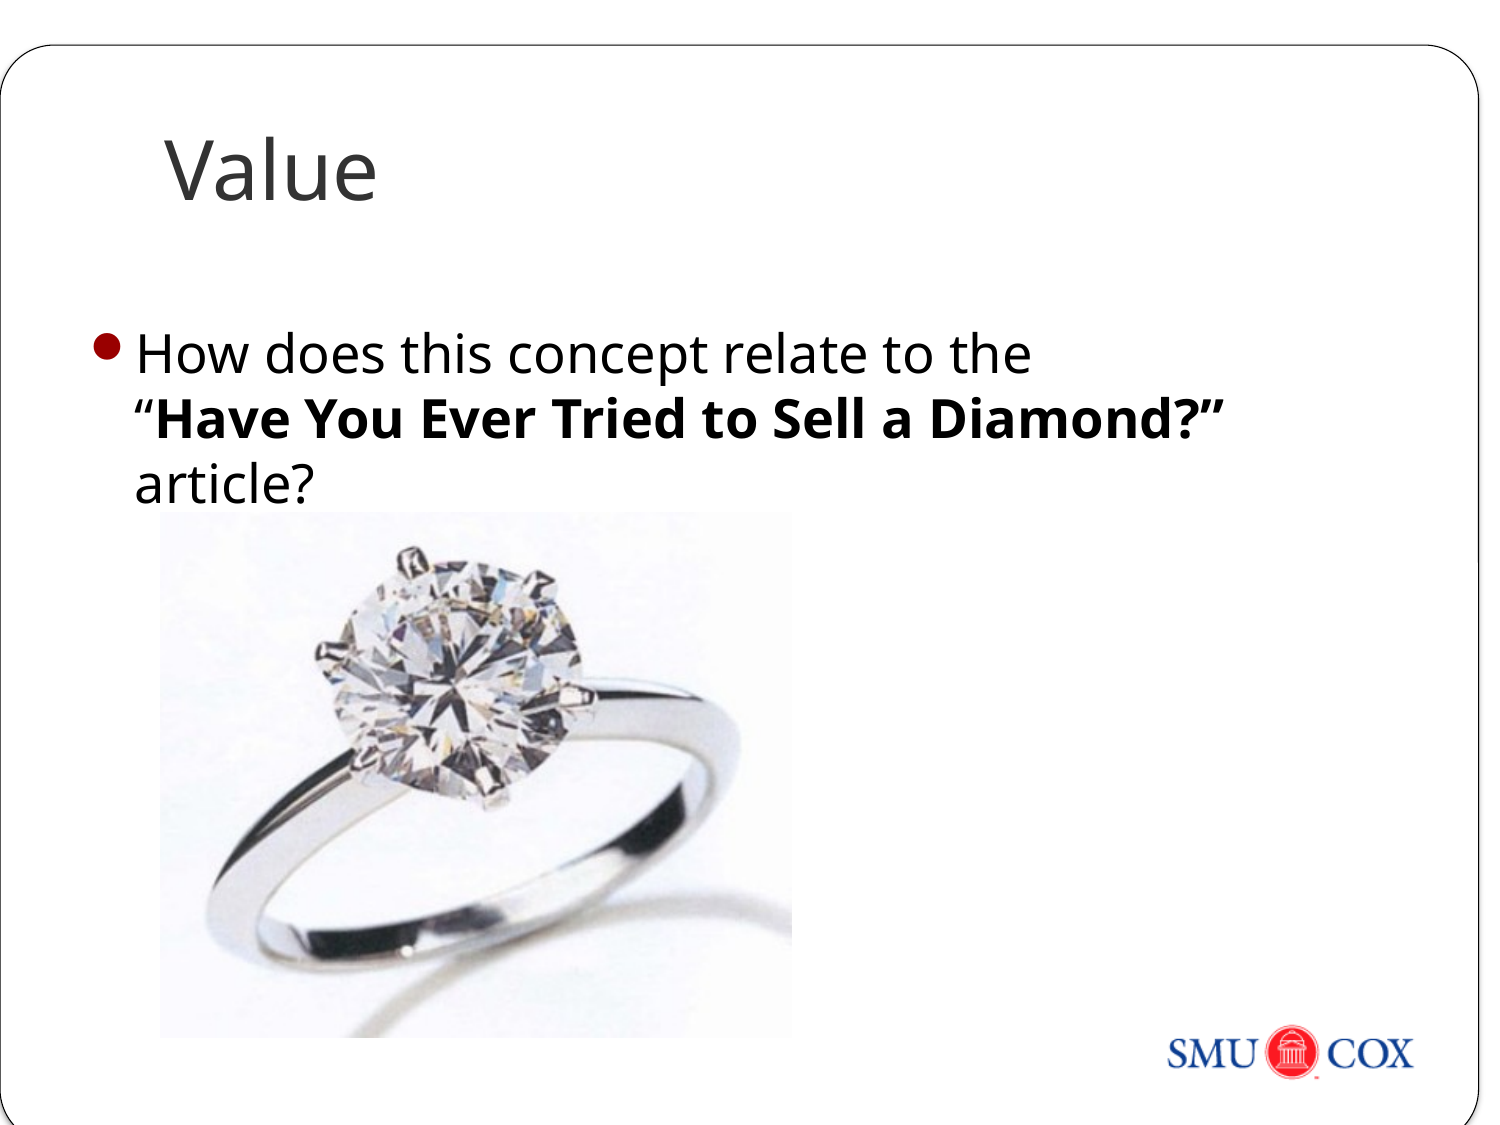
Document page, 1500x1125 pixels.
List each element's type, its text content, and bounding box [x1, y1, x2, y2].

list How does this concept relate to the “Have You Ever Tried to Sell a Diamond?” article? [75, 312, 1400, 988]
title Value [150, 45, 1425, 233]
picture [1155, 1012, 1427, 1093]
picture [159, 512, 792, 1038]
